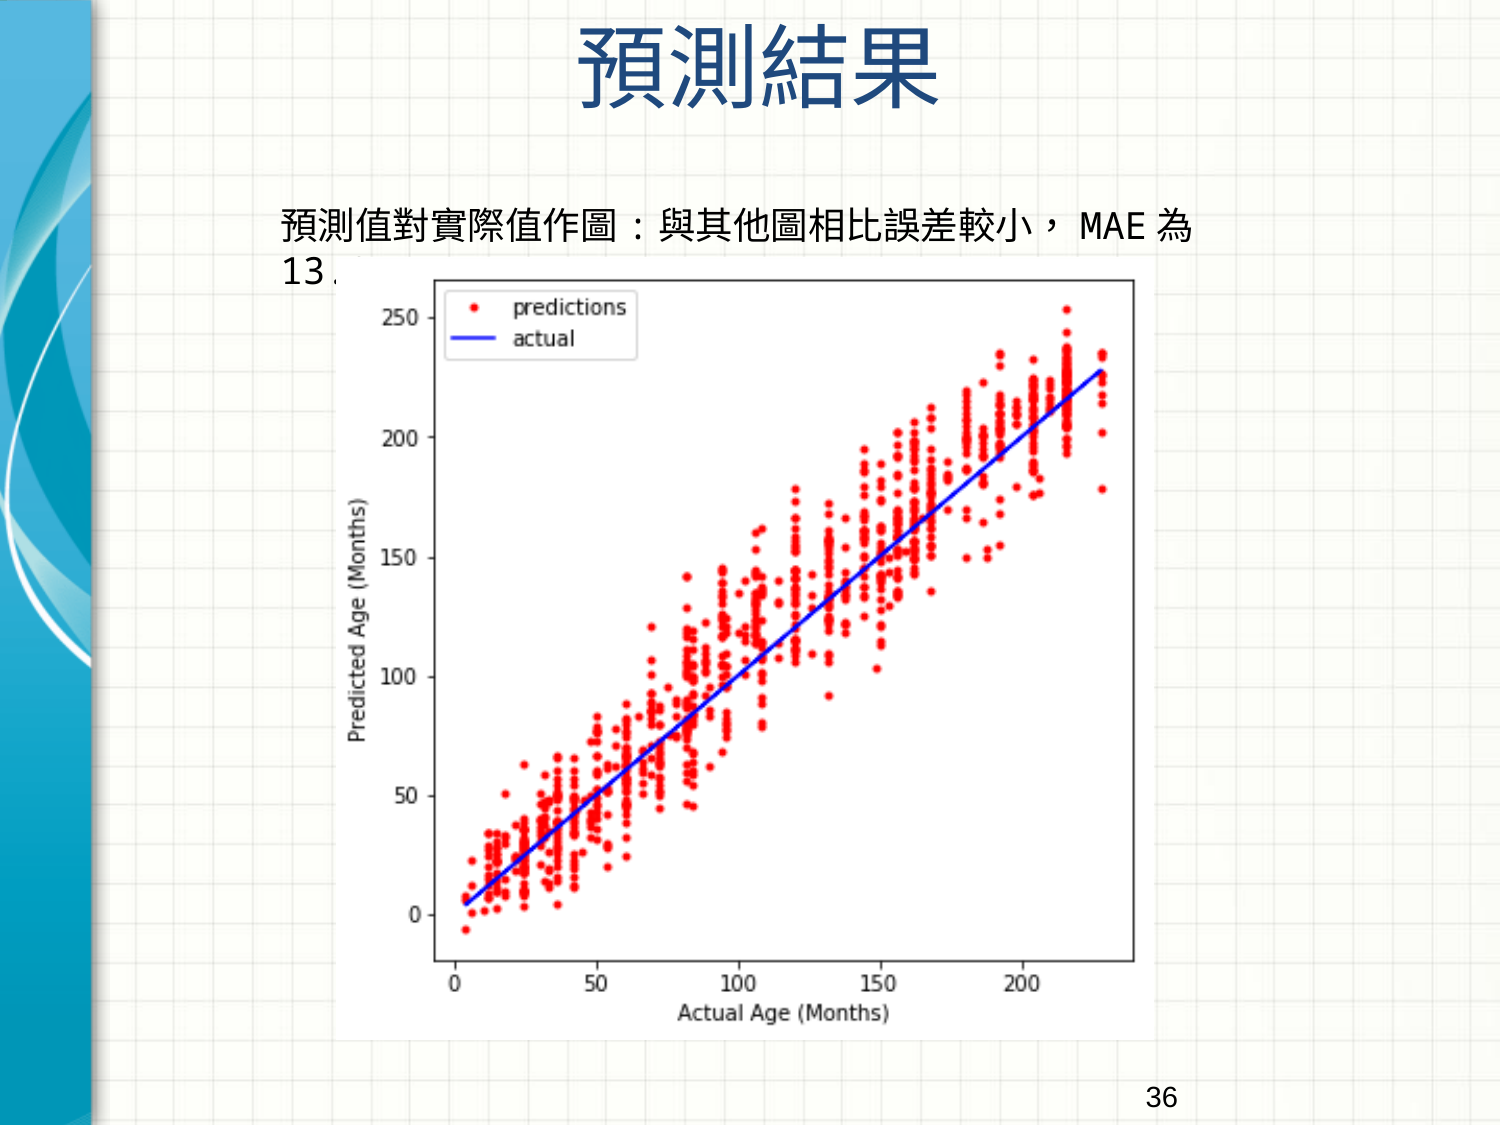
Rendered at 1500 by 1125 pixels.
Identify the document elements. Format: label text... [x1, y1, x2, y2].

text_box 36 [1130, 1070, 1481, 1125]
text_box 預測結果 [53, 2, 1466, 180]
picture [0, 0, 1500, 1125]
text_box 預測值對實際值作圖:與其他圖相比誤差較小，MAE為13.2 [265, 194, 1279, 300]
